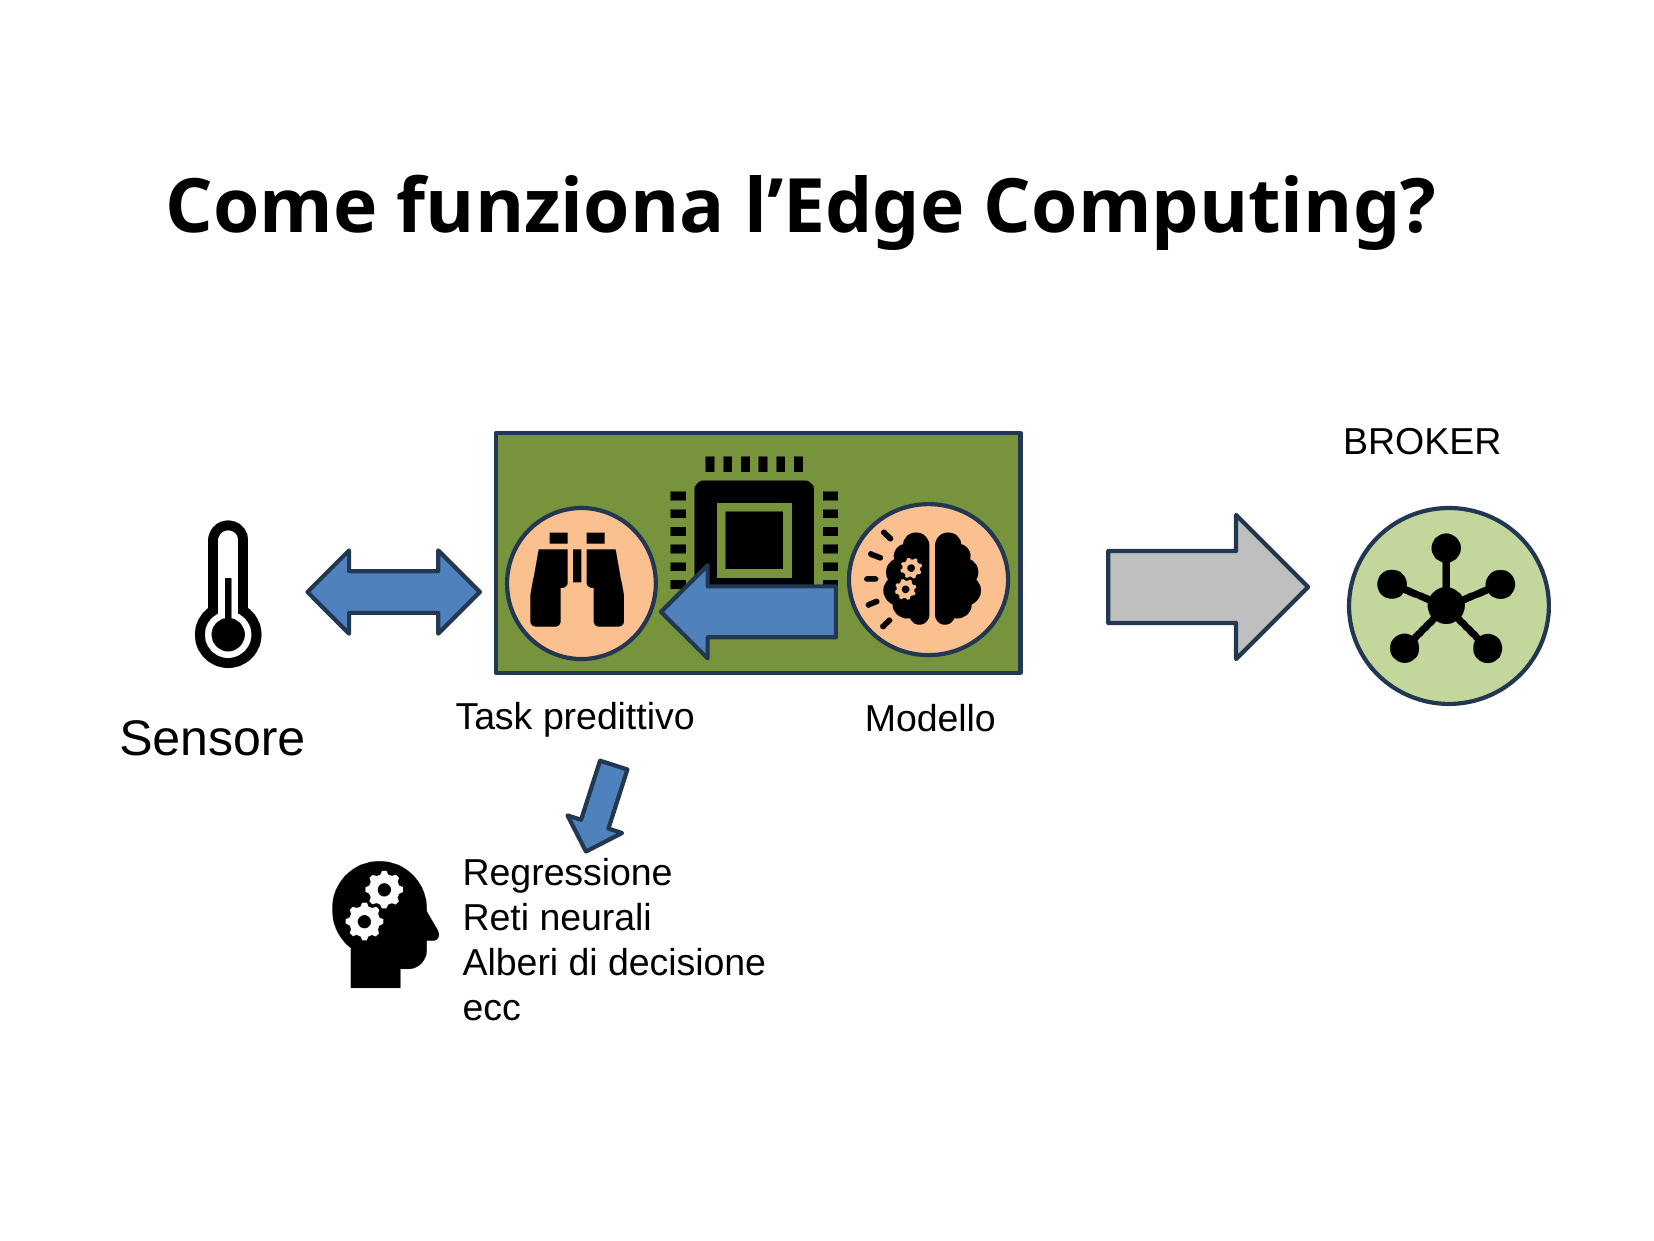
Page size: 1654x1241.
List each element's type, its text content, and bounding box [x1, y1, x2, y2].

text_box Come funziona l’Edge Computing? [57, 98, 1546, 306]
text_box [104, 408, 1550, 1038]
